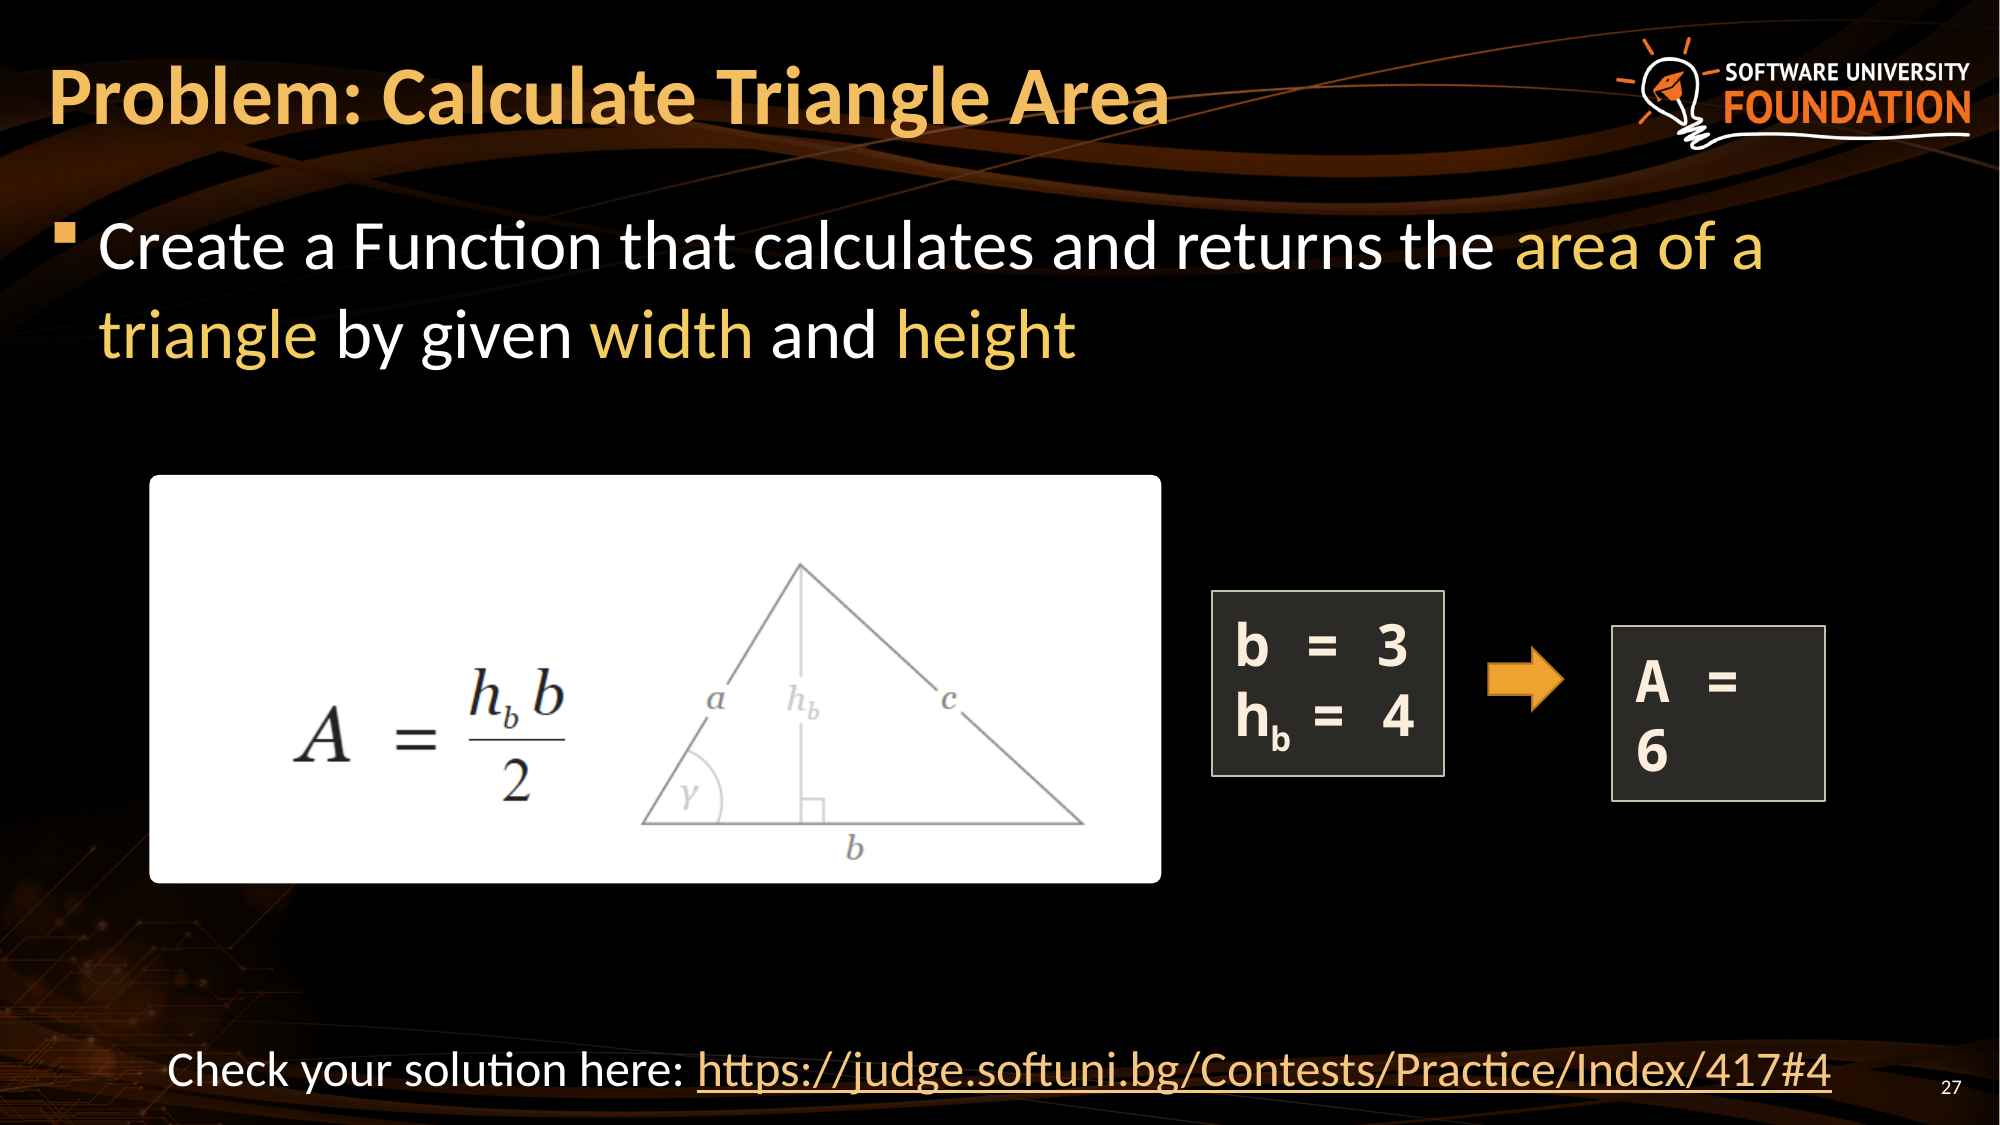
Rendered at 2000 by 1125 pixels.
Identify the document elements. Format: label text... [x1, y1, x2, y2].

title Problem: Calculate Triangle Area [30, 6, 1602, 189]
picture [0, 0, 2000, 1125]
text_box b = 3 hb = 4 [1212, 590, 1445, 776]
text_box Check your solution here: https://judge.softuni.bg/Contests/Practice/Index/417#4 [102, 1029, 1898, 1105]
text_box A = 6 [1612, 625, 1825, 802]
text_box [1487, 645, 1565, 713]
list Create a Function that calculates and returns the area of a triangle by given width and height [31, 188, 1968, 1103]
slide_number 27 [1898, 1070, 1968, 1103]
